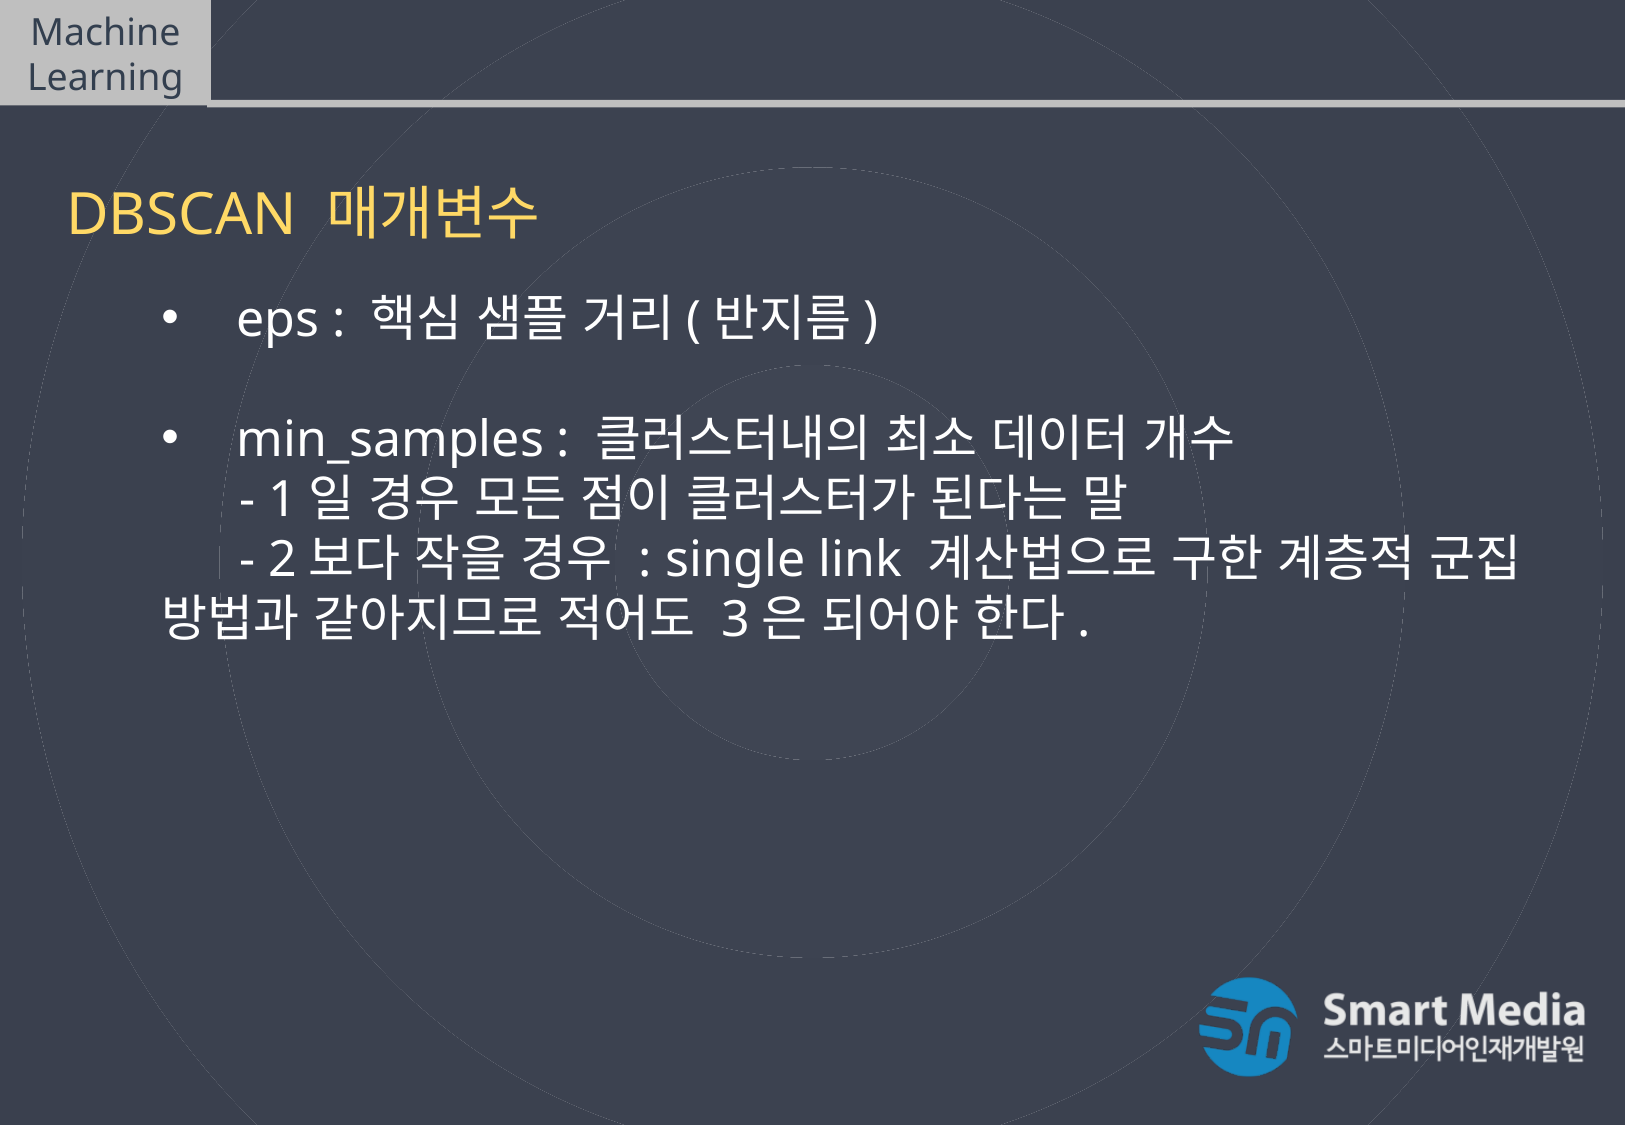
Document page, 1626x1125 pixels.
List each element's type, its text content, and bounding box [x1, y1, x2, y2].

text_box DBSCAN 매개변수 [50, 168, 1596, 254]
picture [1180, 950, 1313, 1104]
text_box Machine Learning [0, 0, 211, 106]
text_box eps : 핵심 샘플 거리(반지름) min_samples : 클러스터내의 최소 데이터 개수 - 1일 경우 모든 점이 클러스터가 된다는 말 - 2보다 작을 경우 : single link 계산법으로 구한 계층적 군집 방법과 같아지므로 적어도 3은 되어야 한다. [145, 278, 1571, 715]
text_box DBSCAN(density-based spatial clustering of applications with noise) [212, 6, 1625, 143]
